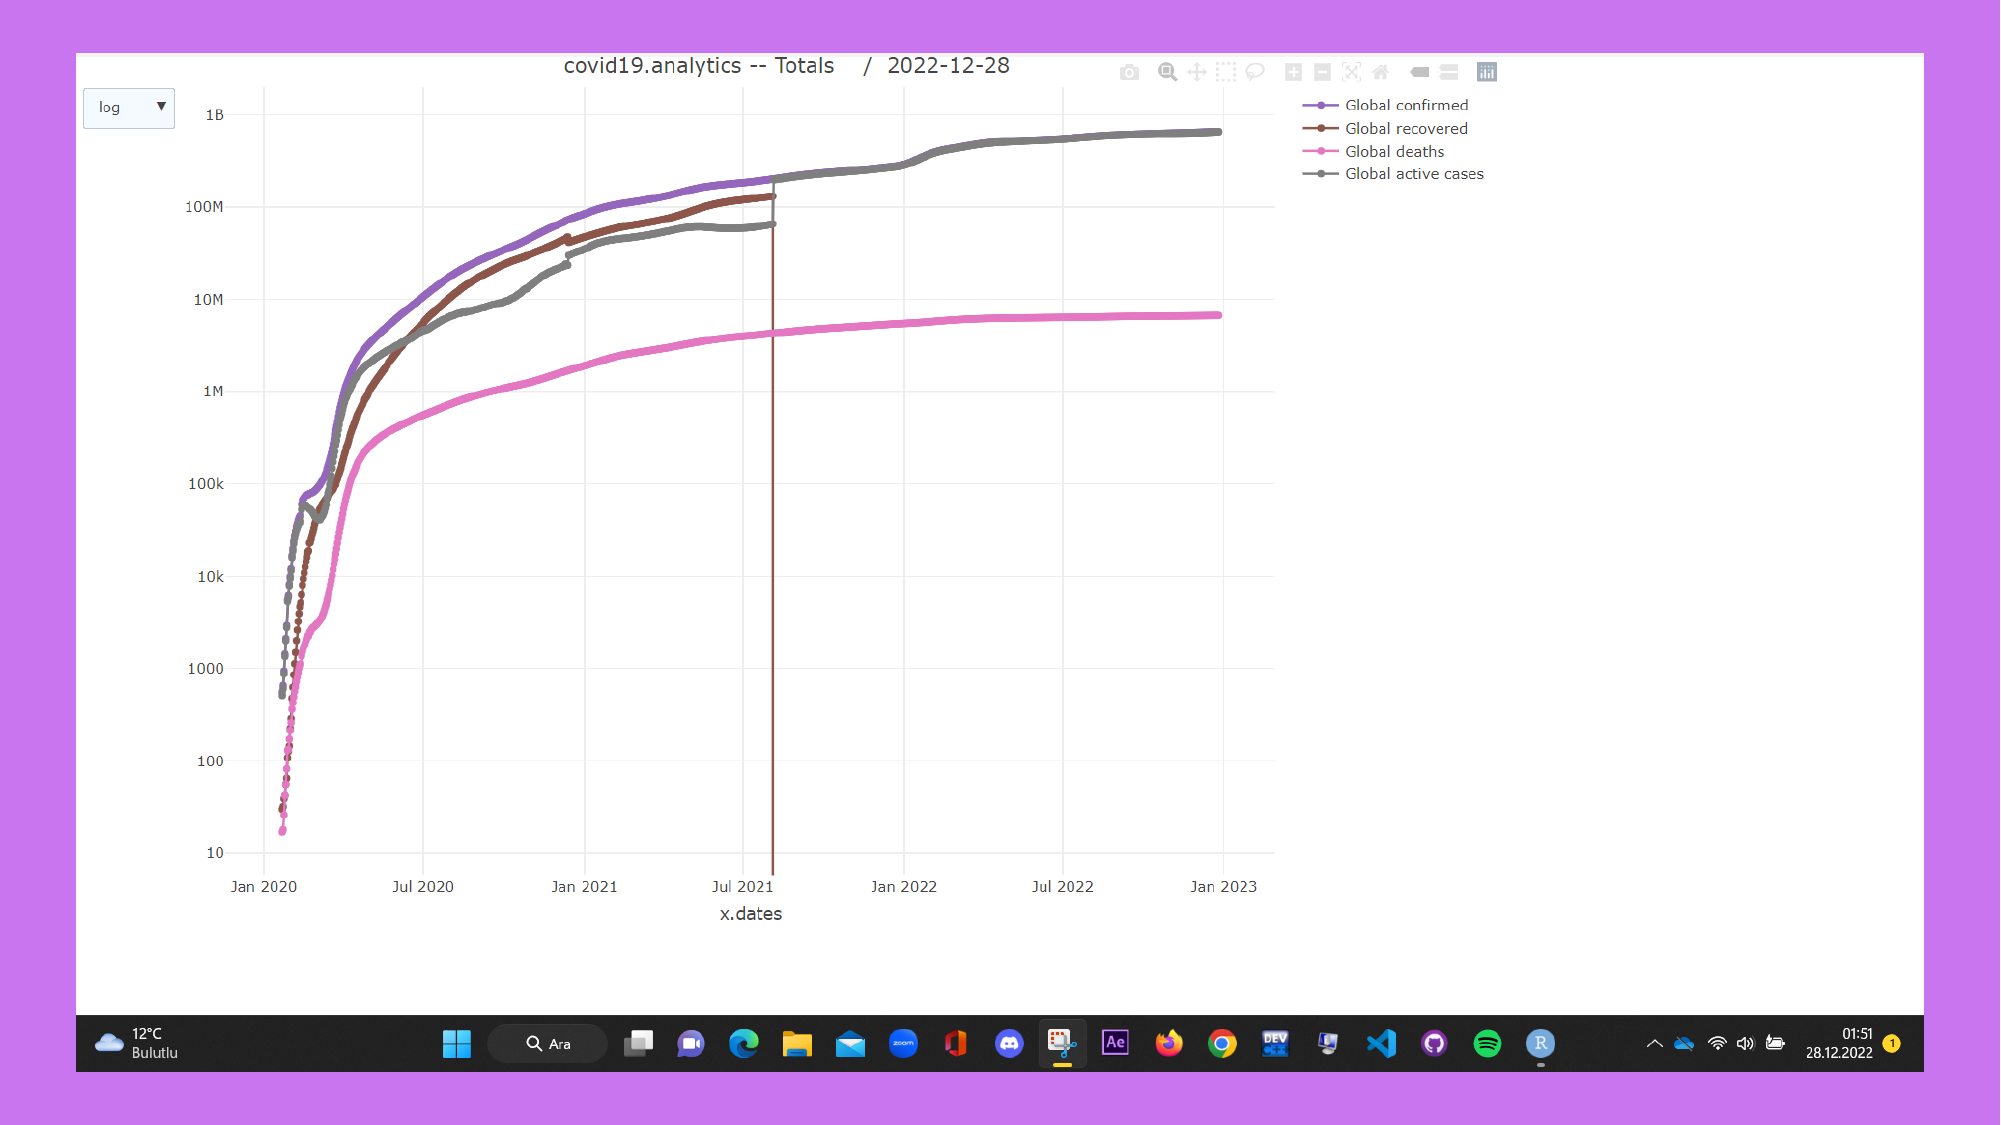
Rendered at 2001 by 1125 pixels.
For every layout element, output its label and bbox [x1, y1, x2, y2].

list [76, 53, 1924, 1072]
